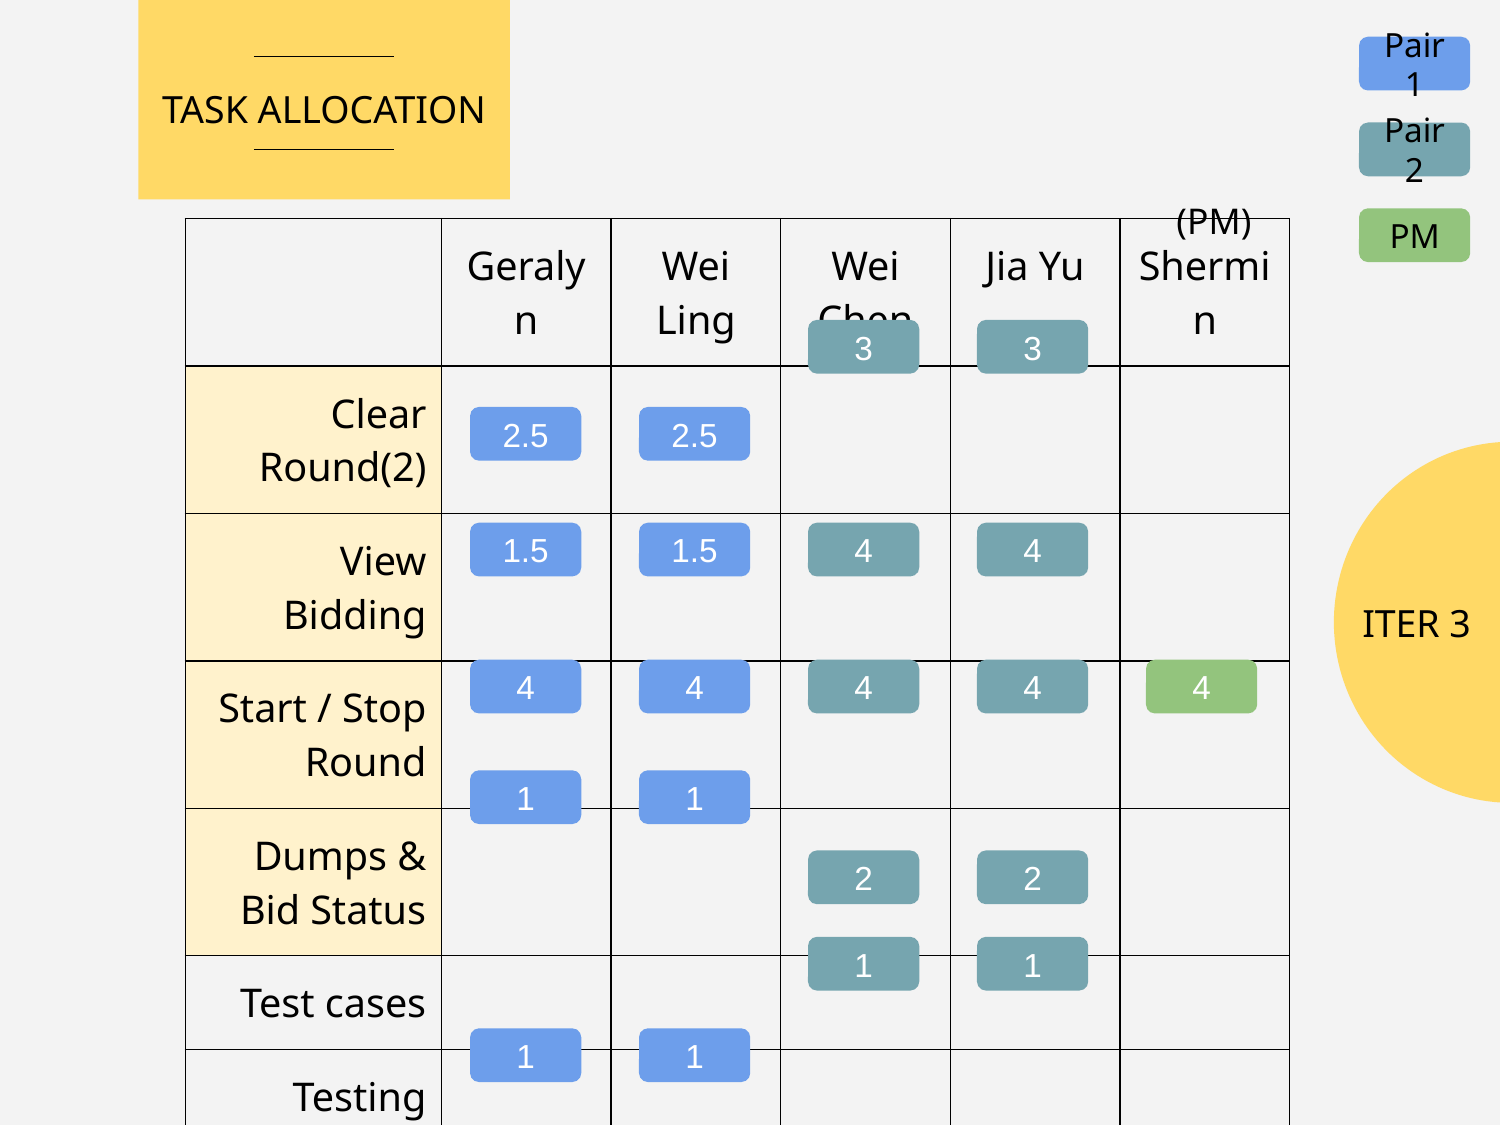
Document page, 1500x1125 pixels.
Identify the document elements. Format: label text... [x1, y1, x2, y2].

text_box 4 [470, 659, 582, 714]
text_box 4 [638, 659, 751, 714]
table_header Shermin [1121, 219, 1289, 365]
text_box 1.5 [638, 522, 751, 577]
table_cell Testing [186, 1050, 441, 1125]
text_box Pair 2 [1358, 122, 1471, 177]
table_header Geralyn [442, 219, 610, 365]
table_header [186, 219, 441, 365]
text_box [138, 0, 510, 60]
table_cell [951, 809, 1119, 955]
table_cell Test cases [186, 956, 441, 1049]
table_cell [951, 956, 1119, 1049]
table_cell [612, 809, 780, 955]
table_cell [612, 662, 780, 808]
table_cell [1121, 367, 1289, 513]
title ITER 3 [1321, 328, 1500, 916]
table_cell [612, 367, 780, 513]
table_cell [442, 1050, 610, 1125]
table_cell [781, 1050, 950, 1125]
text_box 4 [807, 522, 920, 577]
table_cell [1121, 662, 1289, 808]
table_cell [442, 662, 610, 808]
text_box 1 [976, 936, 1089, 991]
text_box 2 [807, 850, 920, 905]
text_box 2.5 [638, 406, 751, 461]
table_cell [781, 956, 950, 1049]
table_cell [781, 514, 950, 660]
table_header Jia Yu [951, 219, 1119, 365]
table_cell [442, 367, 610, 513]
text_box 4 [1145, 659, 1258, 714]
table_cell [781, 662, 950, 808]
table_cell Start / Stop Round [186, 662, 441, 808]
table_cell [1121, 956, 1289, 1049]
text_box 1.5 [470, 522, 582, 577]
table_cell [442, 514, 610, 660]
table_cell [951, 367, 1119, 513]
text_box 2.5 [470, 406, 582, 461]
table_cell [1121, 1050, 1289, 1125]
table_header Wei Chen [781, 219, 950, 365]
text_box 1 [470, 770, 582, 825]
text_box 3 [976, 319, 1089, 374]
table_cell [442, 956, 610, 1049]
table_header Wei Ling [612, 219, 780, 365]
text_box PM [1358, 208, 1471, 263]
table_cell [781, 809, 950, 955]
text_box 4 [976, 659, 1089, 714]
table_cell [612, 514, 780, 660]
title TASK ALLOCATION [132, 60, 516, 146]
table_cell [612, 1050, 780, 1125]
text_box 1 [638, 1028, 751, 1083]
text_box 1 [638, 770, 751, 825]
text_box [138, 146, 510, 200]
table_cell [951, 1050, 1119, 1125]
table_cell [781, 367, 950, 513]
text_box 1 [807, 936, 920, 991]
table_cell [1121, 809, 1289, 955]
table_cell Clear Round(2) [186, 367, 441, 513]
table_cell [1121, 514, 1289, 660]
table_cell [951, 662, 1119, 808]
text_box 4 [976, 522, 1089, 577]
text_box Pair 1 [1358, 36, 1471, 91]
table_cell Dumps & Bid Status [186, 809, 441, 955]
text_box 2 [976, 850, 1089, 905]
table_cell [951, 514, 1119, 660]
table_cell [442, 809, 610, 955]
text_box 3 [807, 319, 920, 374]
table_cell [612, 956, 780, 1049]
text_box (PM) [1161, 183, 1273, 238]
text_box 1 [470, 1028, 582, 1083]
text_box 4 [807, 659, 920, 714]
table_cell View Bidding [186, 514, 441, 660]
